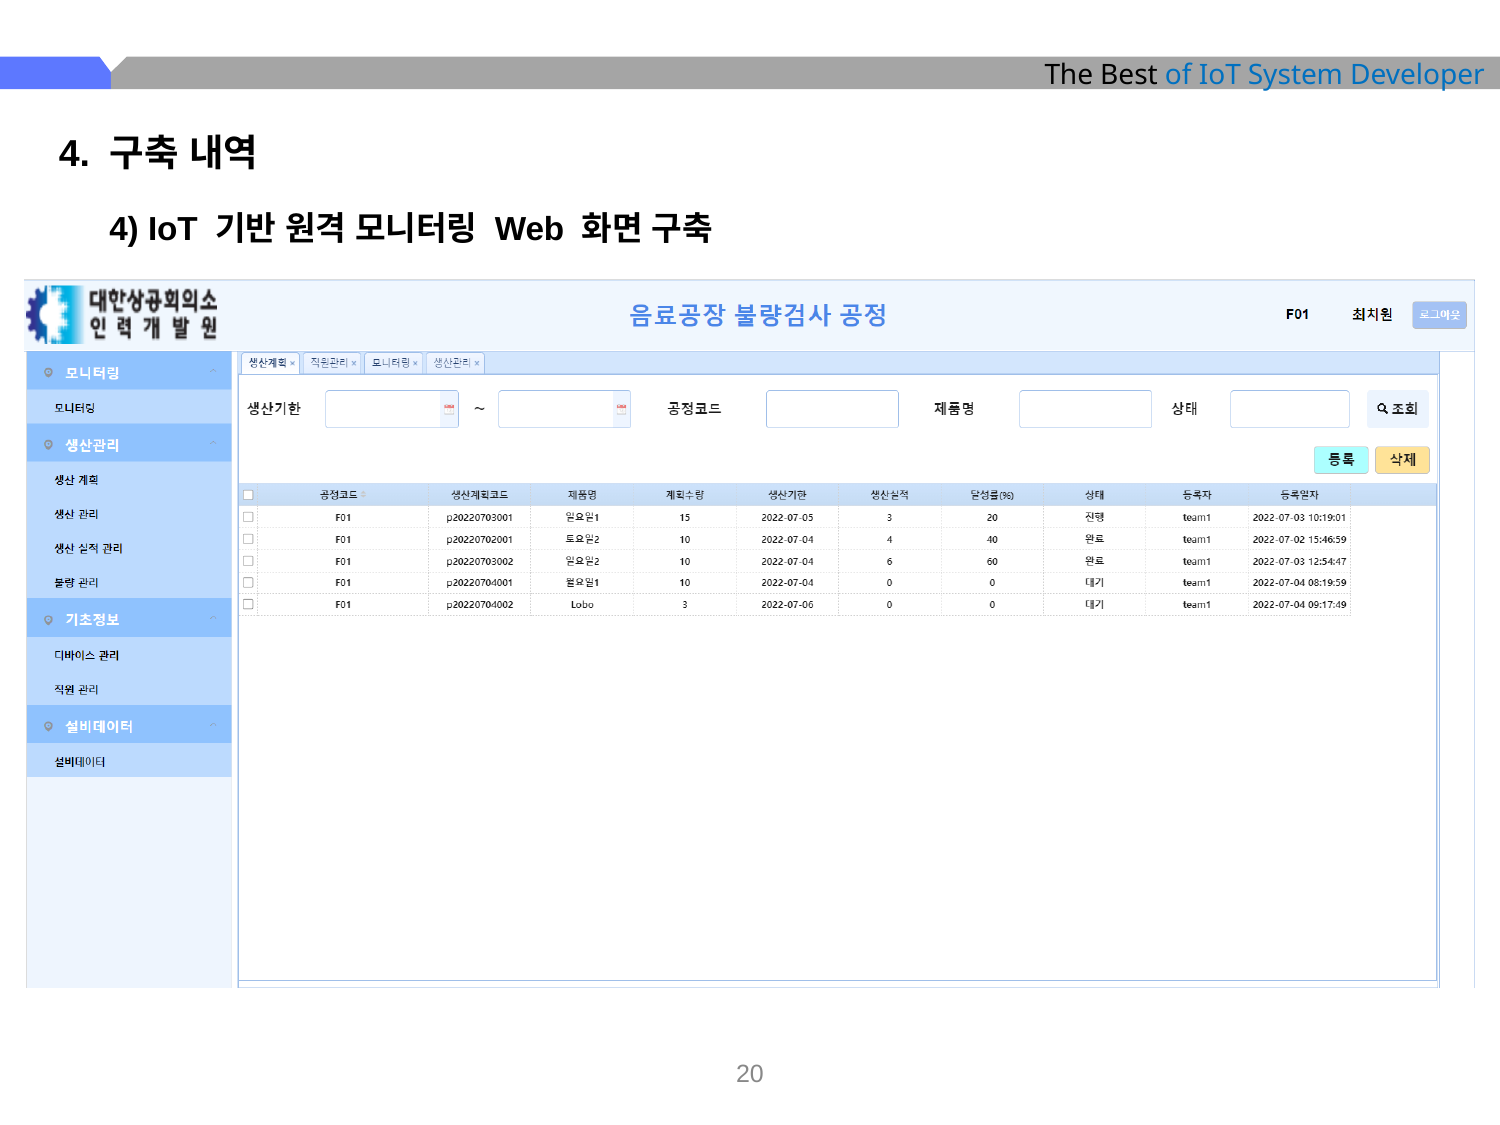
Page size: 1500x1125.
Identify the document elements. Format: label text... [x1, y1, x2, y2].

slide_number ‹#› [581, 1042, 919, 1103]
text_box 4) IoT 기반 원격 모니터링 Web 화면 구축 [94, 199, 767, 255]
text_box 4. 구축 내역 [43, 121, 279, 182]
picture [24, 279, 1476, 989]
